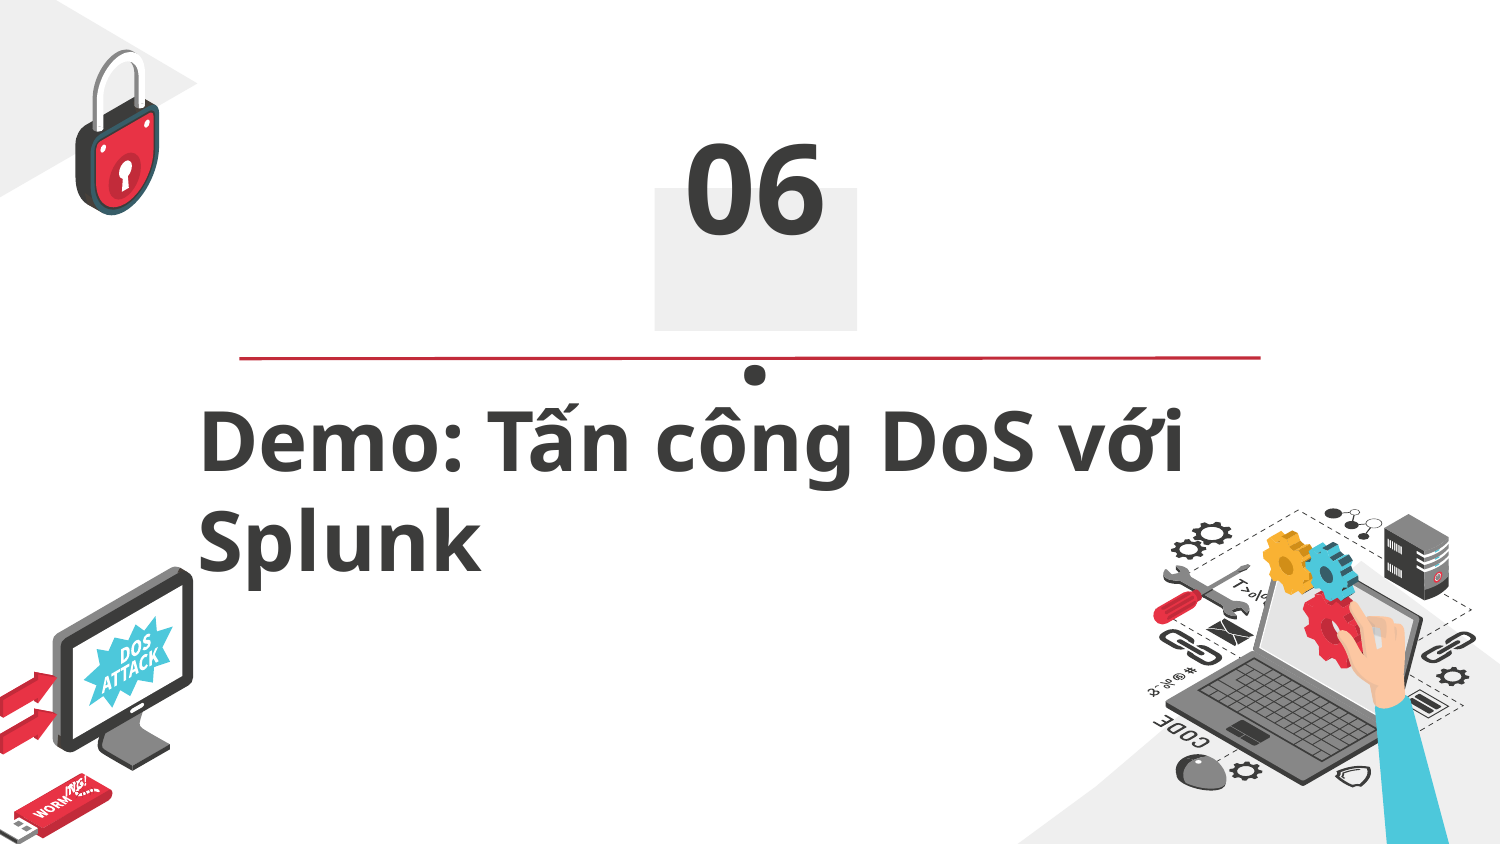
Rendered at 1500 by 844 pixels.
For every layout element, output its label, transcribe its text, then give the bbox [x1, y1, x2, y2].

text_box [75, 49, 160, 216]
title 06. [654, 188, 858, 331]
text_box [0, 566, 194, 844]
title Demo: Tấn công DoS với Splunk [182, 372, 1313, 516]
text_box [1147, 508, 1478, 844]
